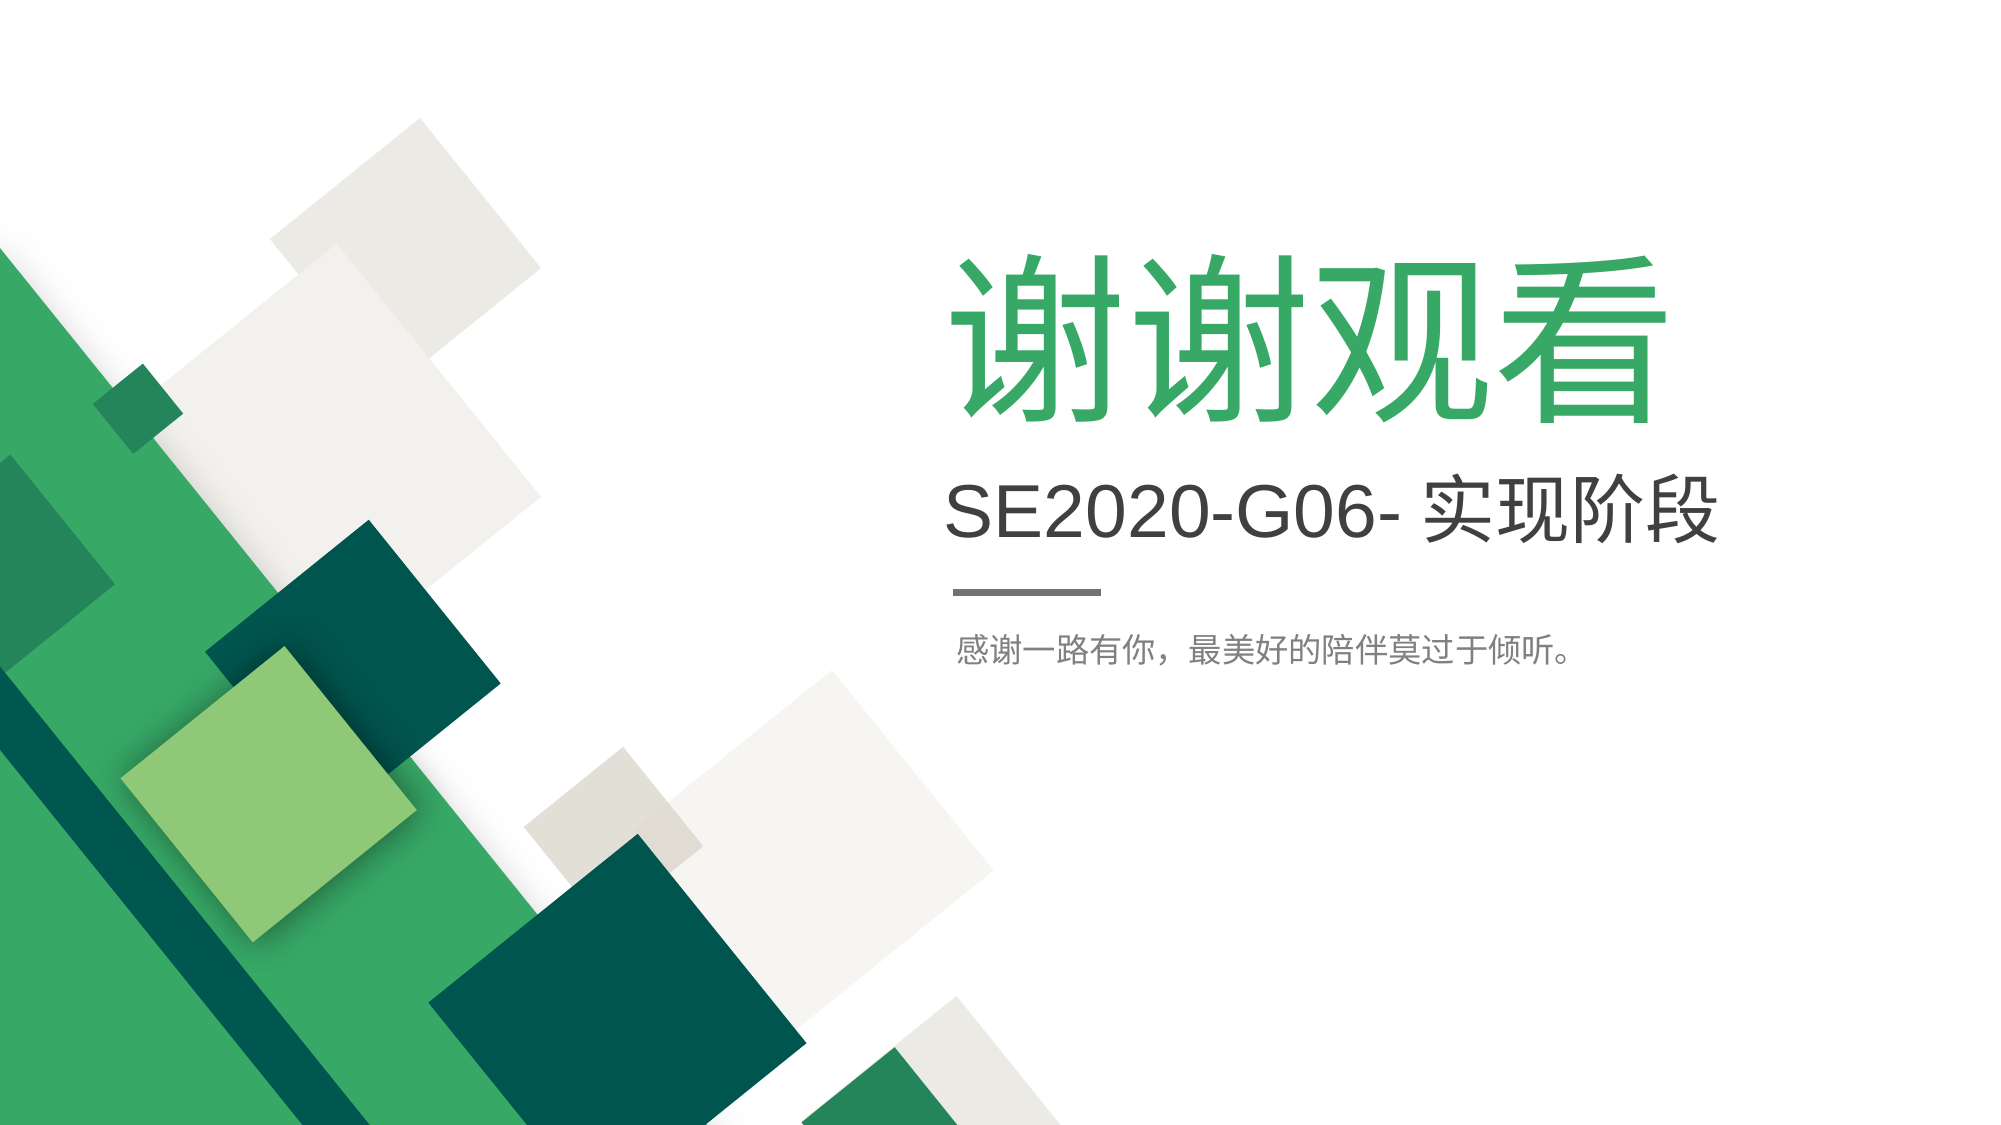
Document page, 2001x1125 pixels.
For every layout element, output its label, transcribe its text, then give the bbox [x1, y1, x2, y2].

text_box 谢谢观看 [929, 217, 1808, 453]
text_box 感谢一路有你，最美好的陪伴莫过于倾听。 [941, 621, 1808, 677]
text_box SE2020-G06-实现阶段 [929, 455, 1808, 560]
